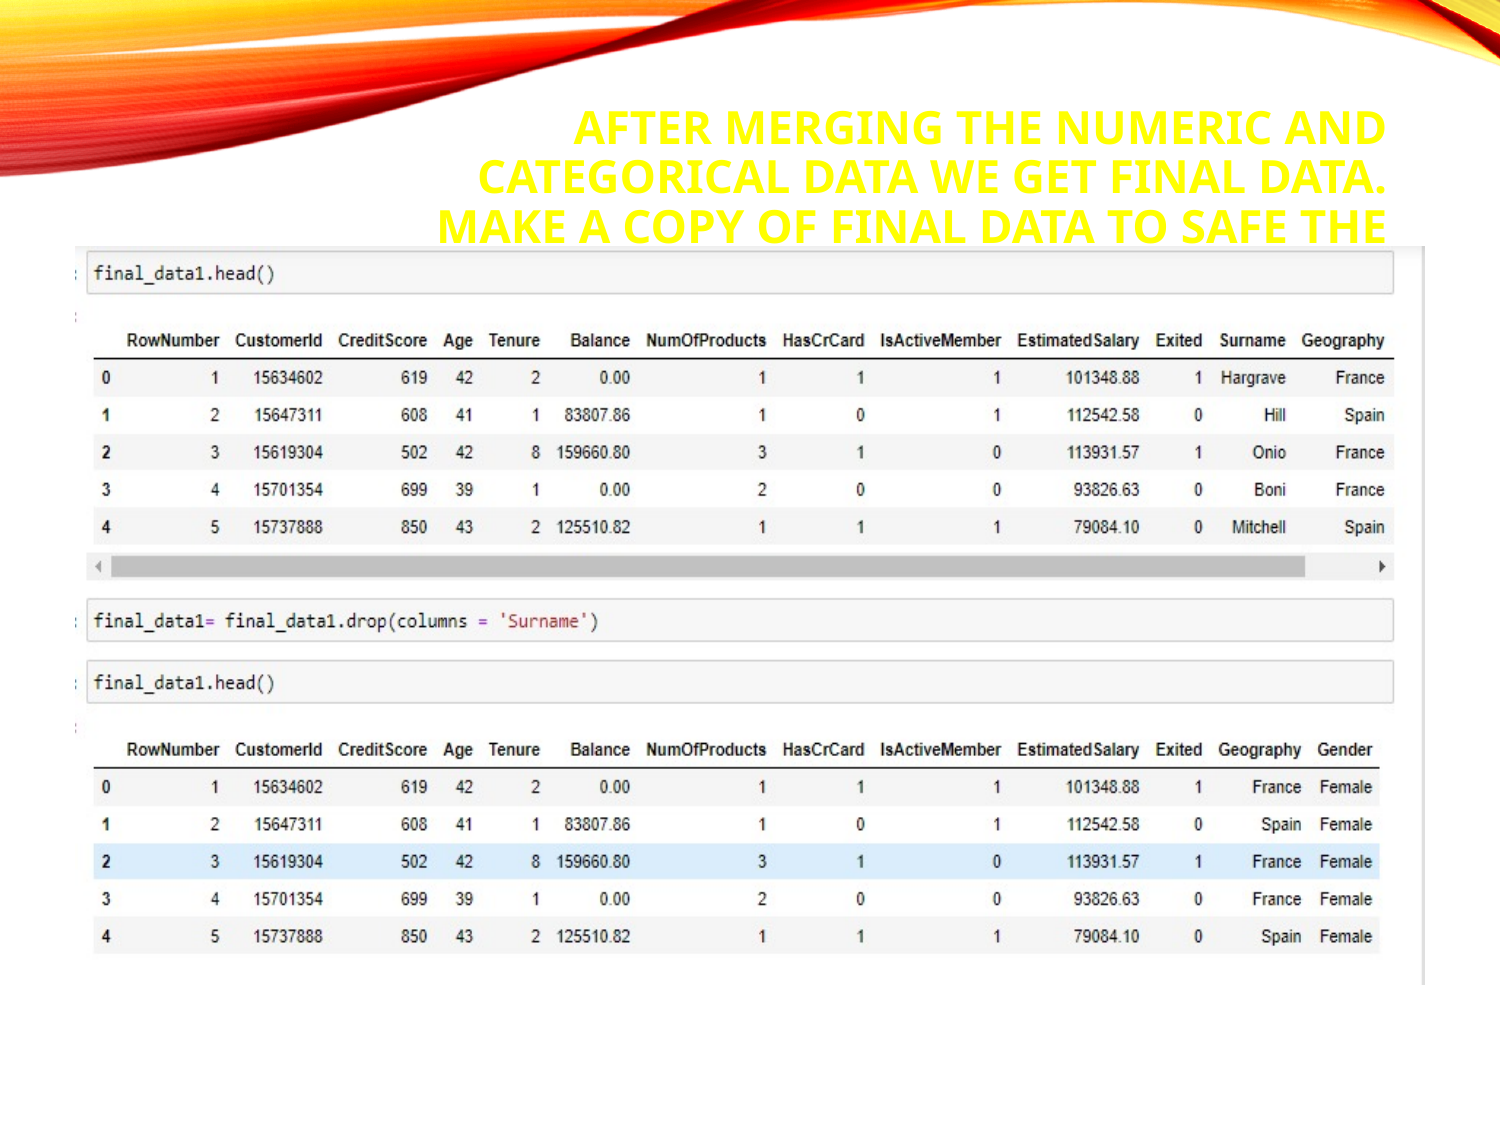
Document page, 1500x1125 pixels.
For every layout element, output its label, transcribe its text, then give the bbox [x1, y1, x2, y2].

picture [0, 0, 1500, 178]
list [74, 245, 1426, 985]
title After merging the numeric and categorical data we get Final Data. Make a copy of final data to safe the original data. [356, 125, 1403, 245]
